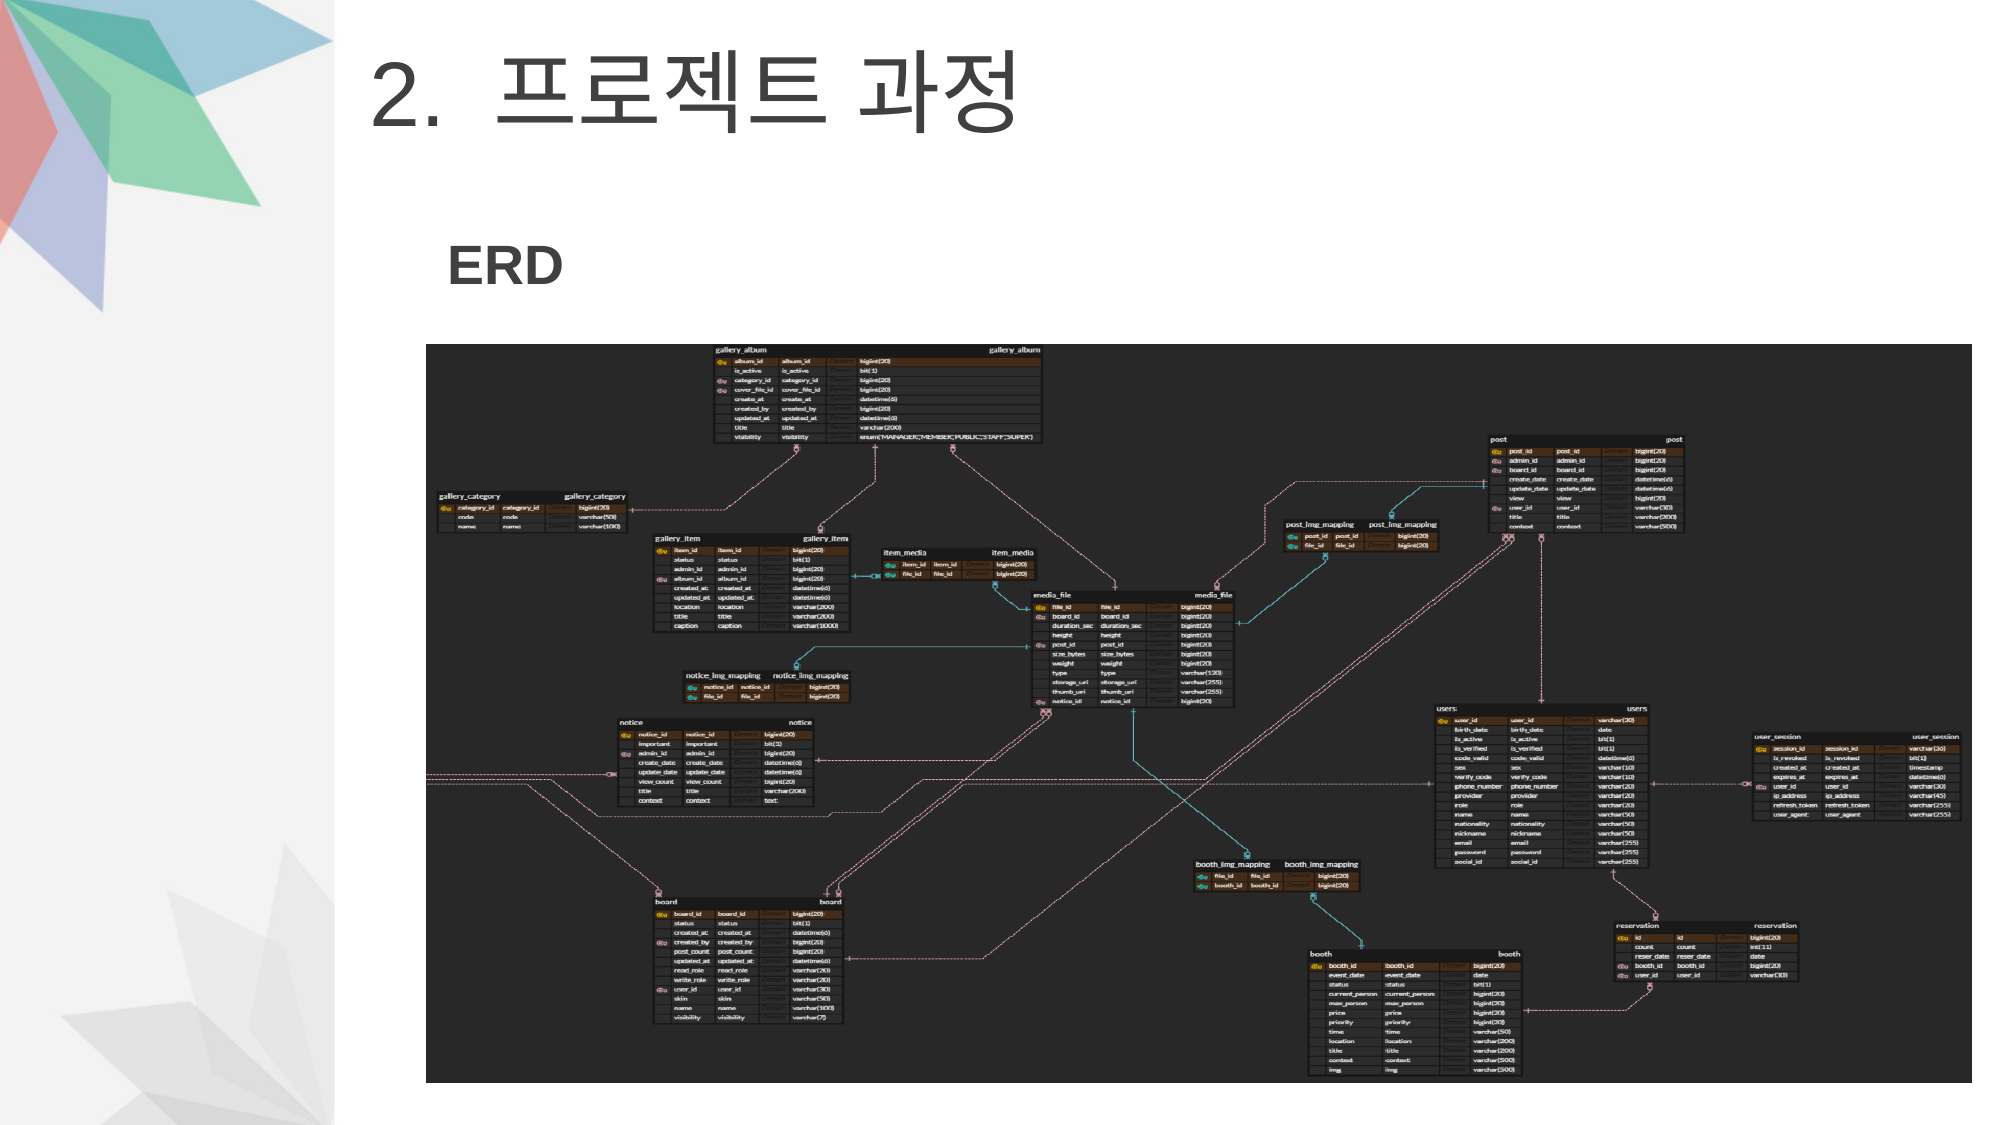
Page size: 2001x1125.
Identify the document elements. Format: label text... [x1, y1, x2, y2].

title 2. 프로젝트 과정 [354, 0, 2000, 194]
list ERD [432, 216, 1945, 317]
picture [0, 0, 2001, 1125]
